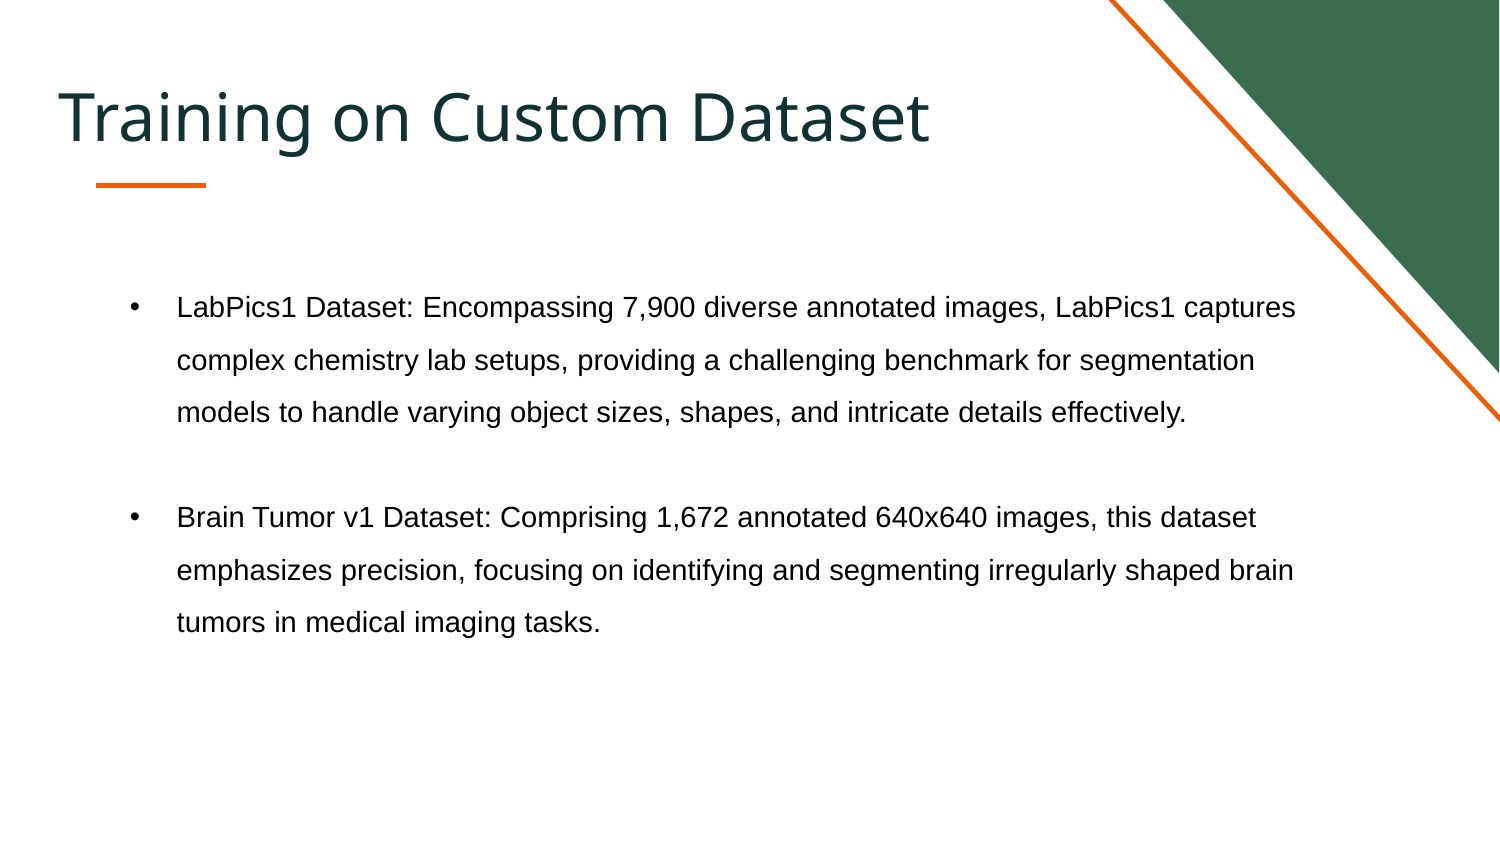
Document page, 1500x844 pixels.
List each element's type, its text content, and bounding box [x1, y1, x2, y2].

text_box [1085, 4, 1500, 406]
text_box LabPics1 Dataset: Encompassing 7,900 diverse annotated images, LabPics1 captures complex chemistry lab setups, providing a challenging benchmark for segmentation models to handle varying object sizes, shapes, and intricate details effectively. Brain Tumor v1 Dataset: Comprising 1,672 annotated 640x640 images, this dataset emphasizes precision, focusing on identifying and segmenting irregularly shaped brain tumors in medical imaging tasks. [114, 263, 1353, 646]
title Training on Custom Dataset [9, 60, 982, 155]
